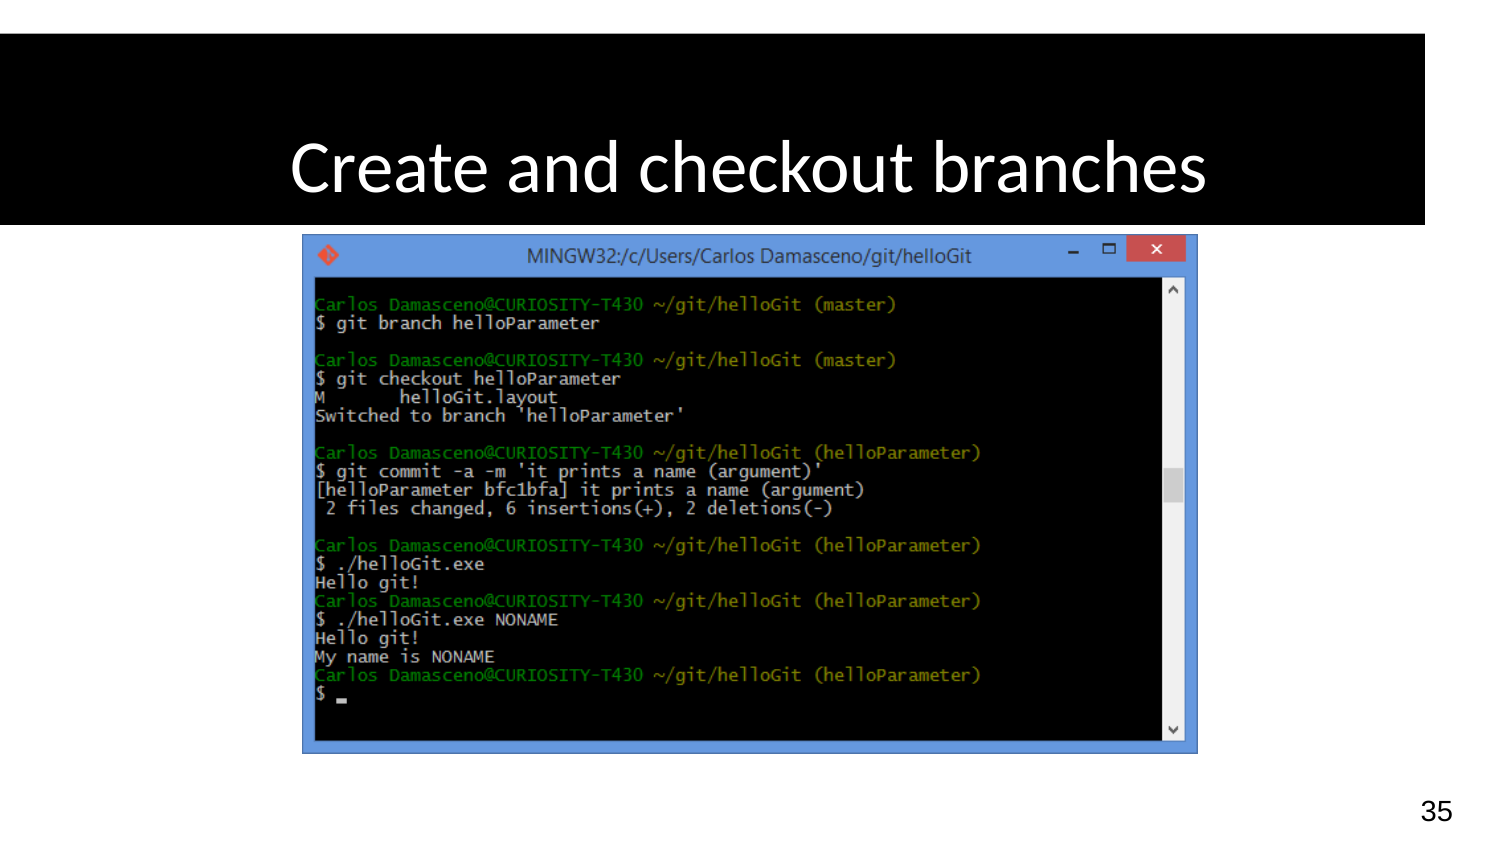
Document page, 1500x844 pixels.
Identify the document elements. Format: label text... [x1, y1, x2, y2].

title Create and checkout branches [75, 33, 1425, 223]
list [302, 234, 1198, 754]
